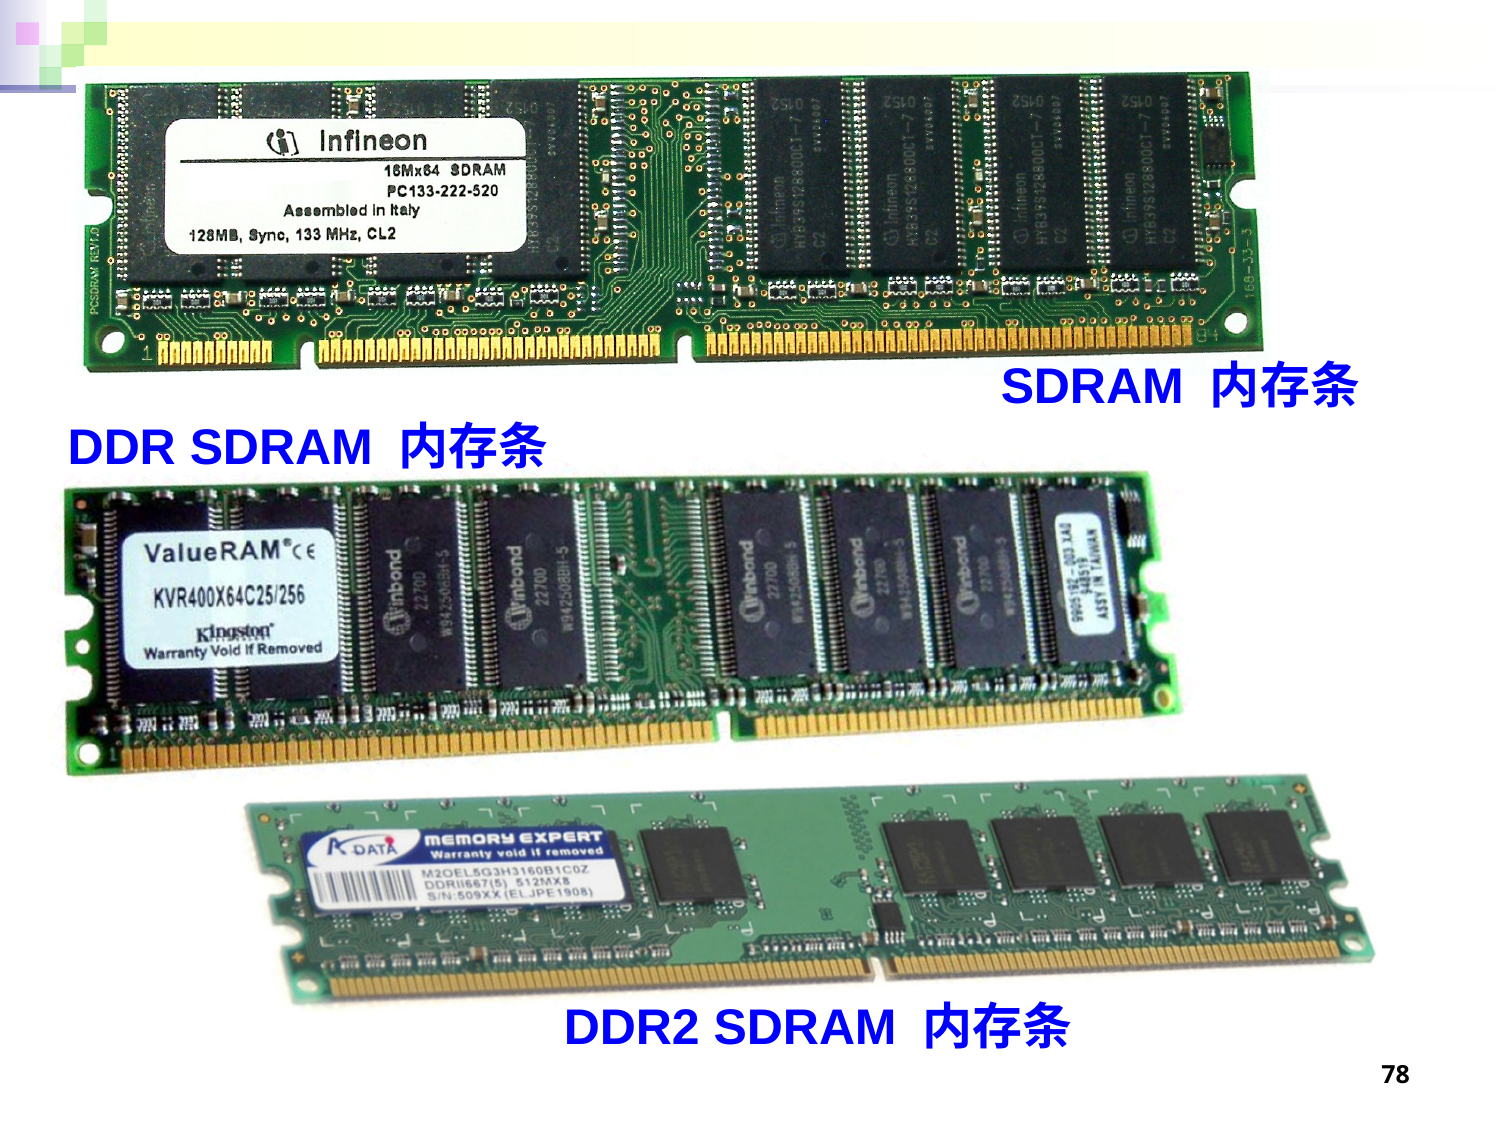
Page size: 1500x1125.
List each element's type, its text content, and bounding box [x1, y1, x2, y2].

slide_number 78 [1379, 1046, 1426, 1101]
picture [14, 66, 1437, 1125]
text_box SDRAM 内存条 [1205, 345, 1471, 421]
